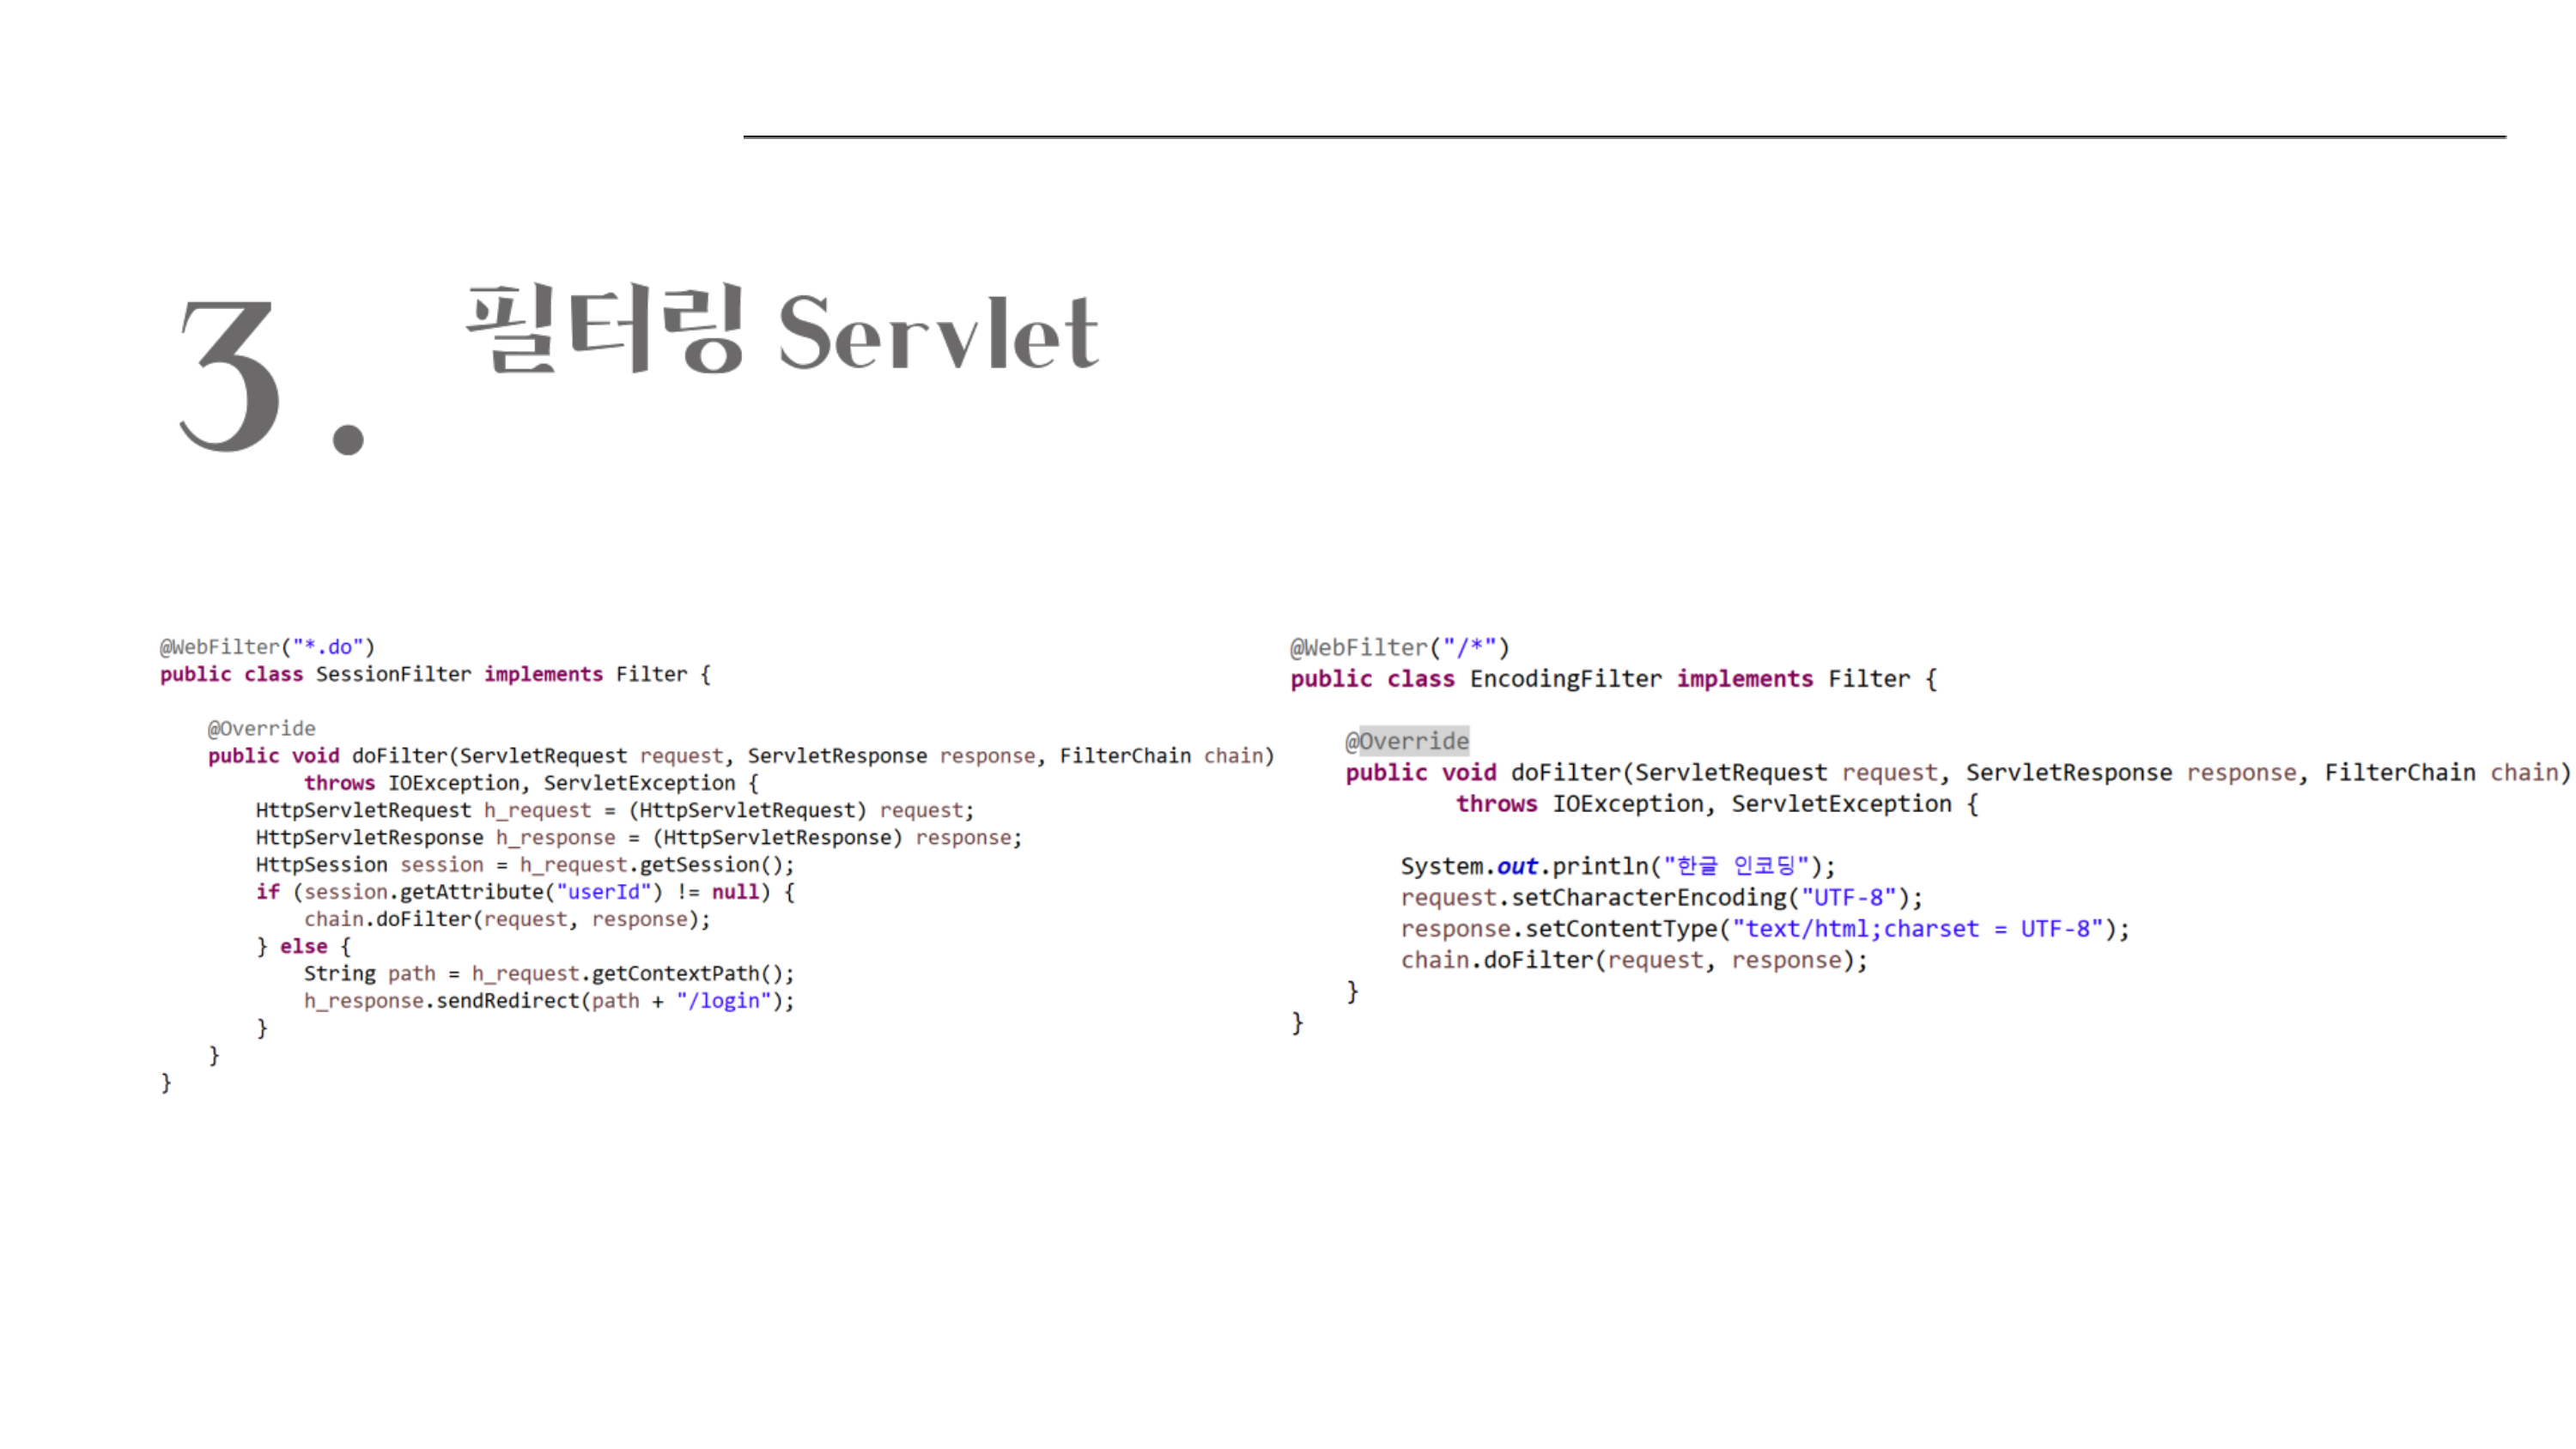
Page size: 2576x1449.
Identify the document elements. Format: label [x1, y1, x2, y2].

text_box [159, 630, 1288, 1105]
text_box [1287, 630, 2576, 1049]
picture [80, 149, 1209, 694]
text_box [743, 136, 2507, 139]
